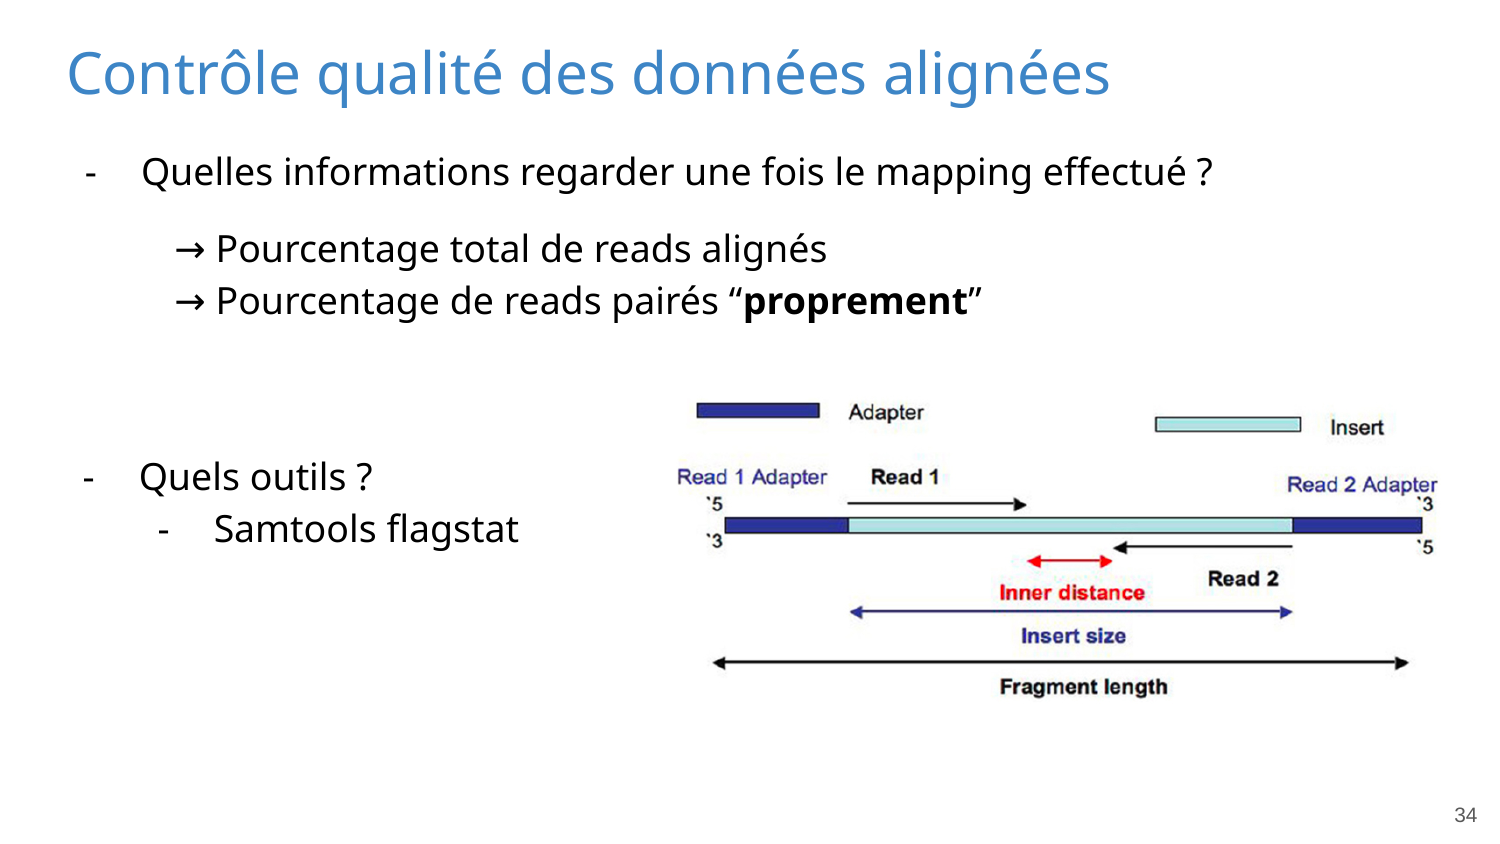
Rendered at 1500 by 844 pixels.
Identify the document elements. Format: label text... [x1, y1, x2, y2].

picture [668, 388, 1450, 710]
slide_number 34 [1402, 777, 1493, 842]
text_box Quels outils ? Samtools flagstat [48, 388, 666, 649]
list Quelles informations regarder une fois le mapping effectué ? [51, 126, 1449, 263]
text_box → Pourcentage total de reads alignés → Pourcentage de reads pairés “proprement” [159, 174, 1341, 366]
title Contrôle qualité des données alignées [51, 20, 1449, 115]
